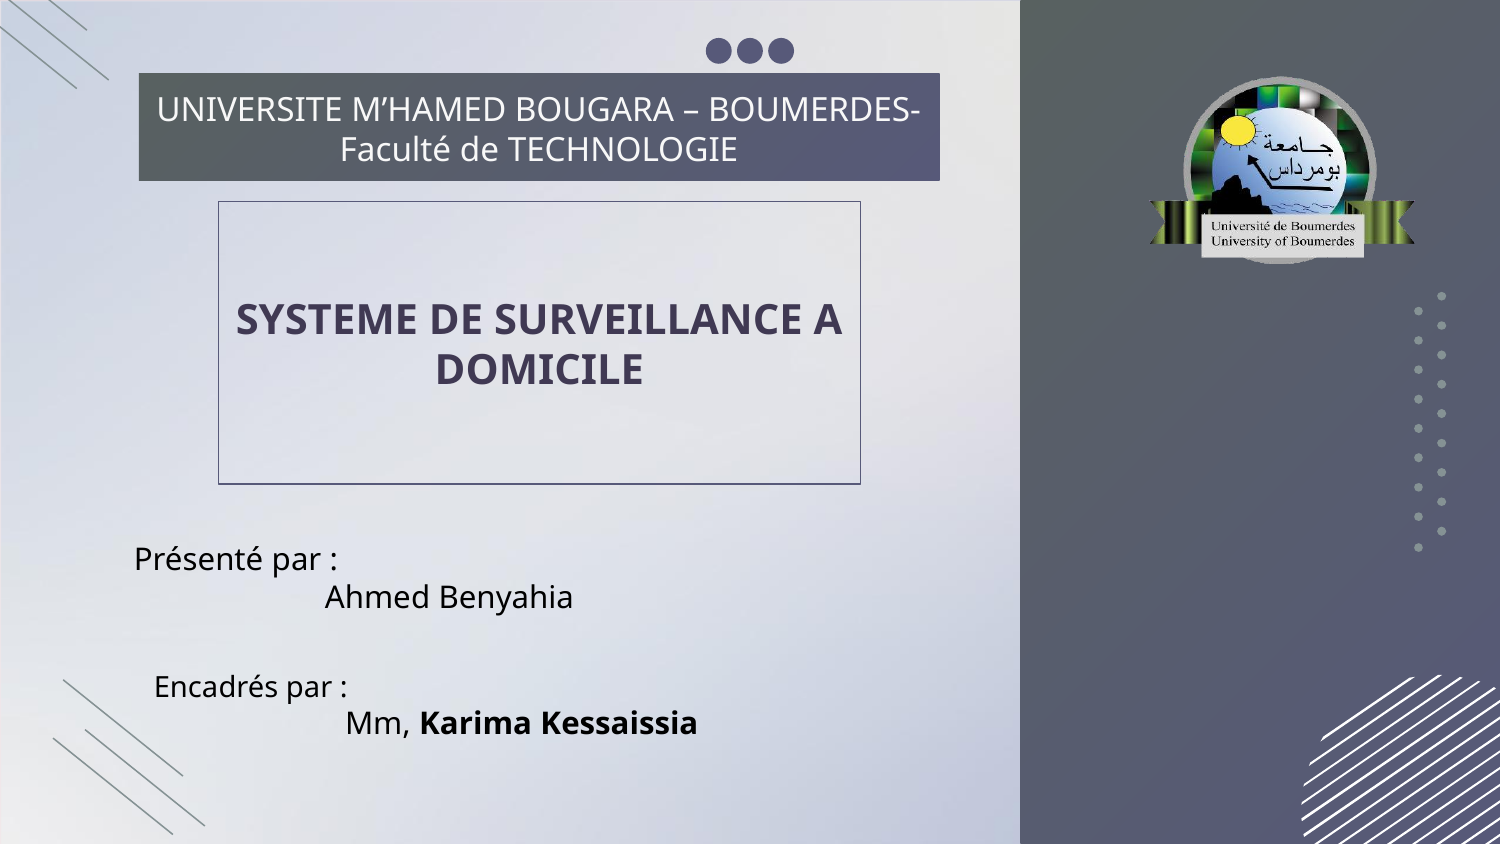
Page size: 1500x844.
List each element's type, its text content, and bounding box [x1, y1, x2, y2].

text_box UNIVERSITE M’HAMED BOUGARA – BOUMERDES- Faculté de TECHNOLOGIE [138, 73, 940, 181]
picture [2, 2, 1020, 844]
text_box Encadrés par : Mm, Karima Kessaissia [138, 661, 1131, 749]
title SYSTEME DE SURVEILLANCE A DOMICILE [218, 201, 861, 485]
picture [1148, 75, 1415, 264]
text_box Présenté par : Ahmed Benyahia [118, 532, 1381, 660]
